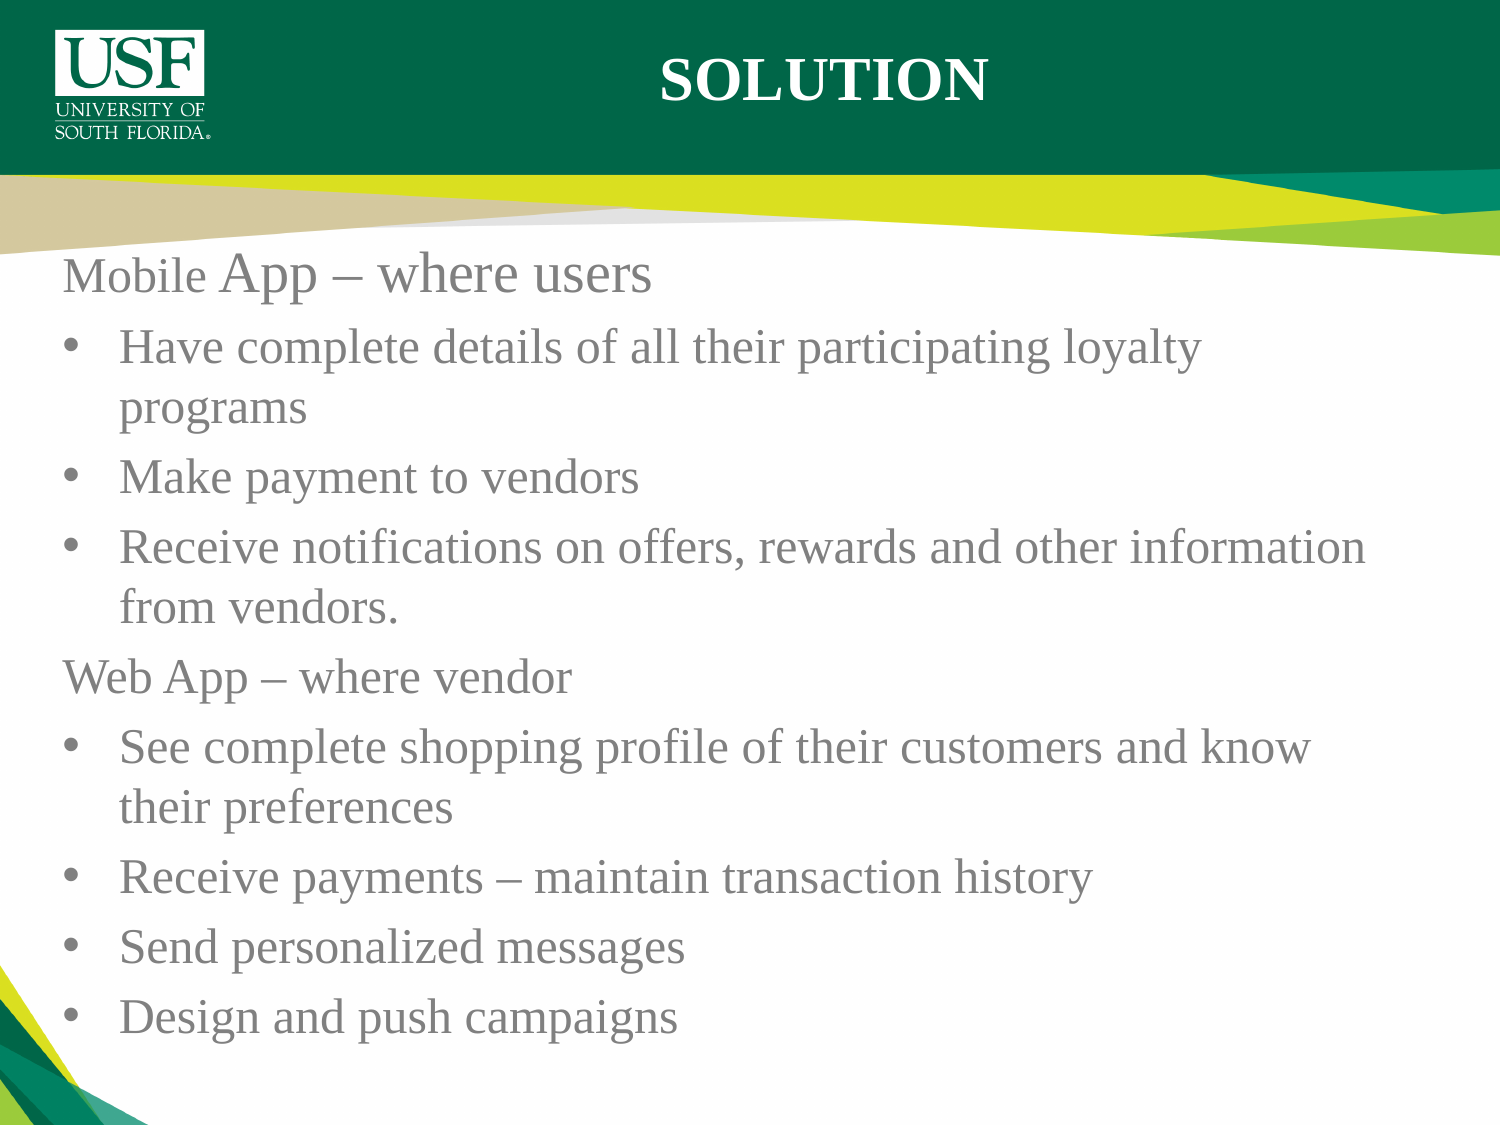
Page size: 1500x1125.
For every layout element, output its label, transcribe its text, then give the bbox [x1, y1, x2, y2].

title SOLUTION [224, 0, 1425, 151]
list Mobile App – where users Have complete details of all their participating loyalty programs Make payment to vendors Receive notifications on offers, rewards and other information from vendors. Web App – where vendor See complete shopping profile of their customers and know their preferences Receive payments – maintain transaction history Send personalized messages Design and push campaigns [47, 226, 1398, 1071]
picture [0, 0, 1500, 1125]
